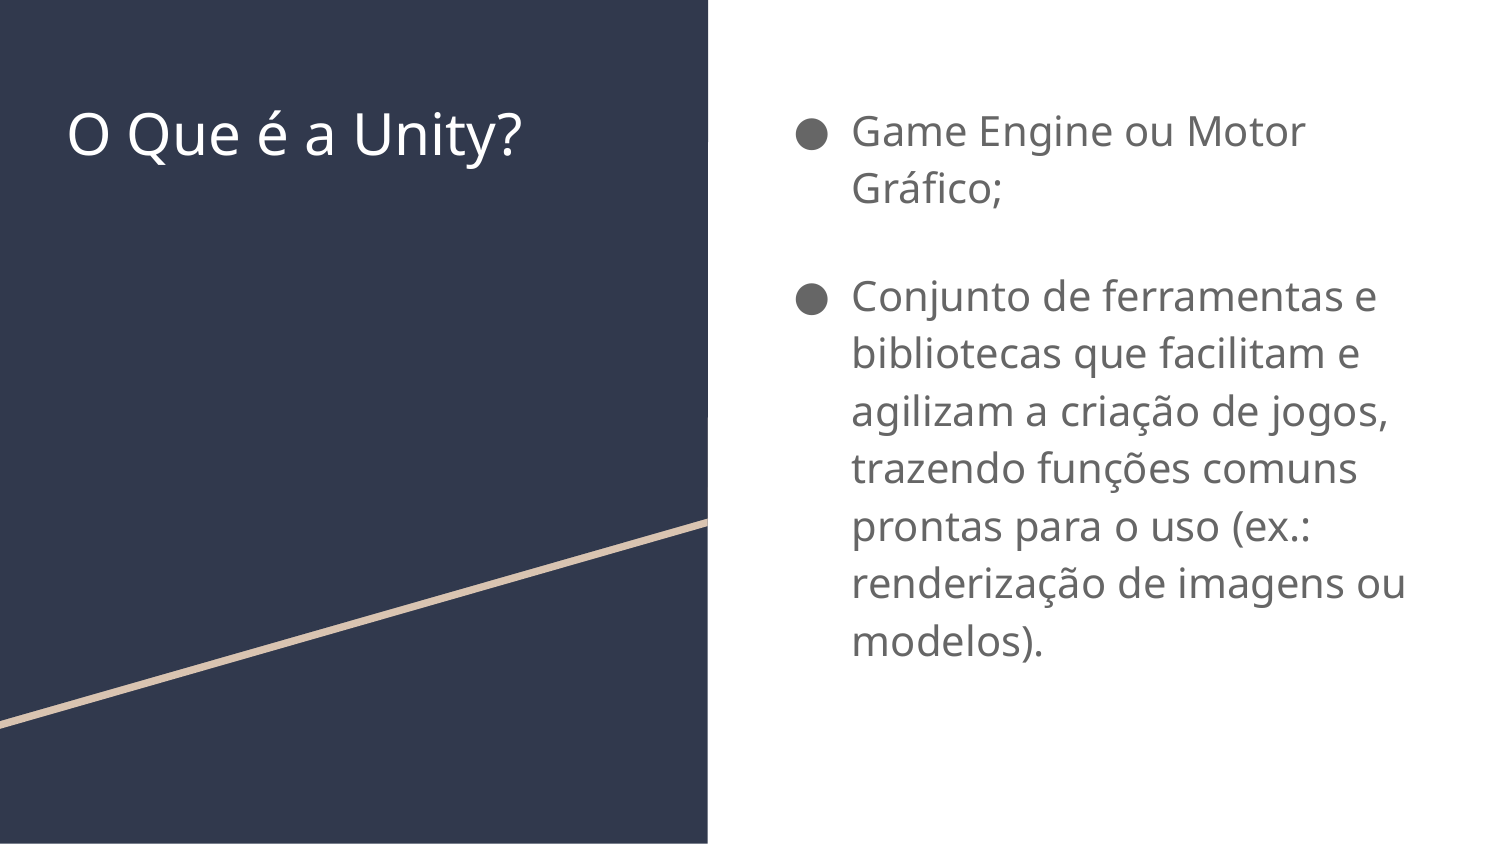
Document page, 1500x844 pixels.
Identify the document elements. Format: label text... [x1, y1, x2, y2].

list Game Engine ou Motor Gráfico; Conjunto de ferramentas e bibliotecas que facilitam e agilizam a criação de jogos, trazendo funções comuns prontas para o uso (ex.: renderização de imagens ou modelos). [761, 82, 1446, 755]
title O Que é a Unity? [51, 82, 660, 494]
